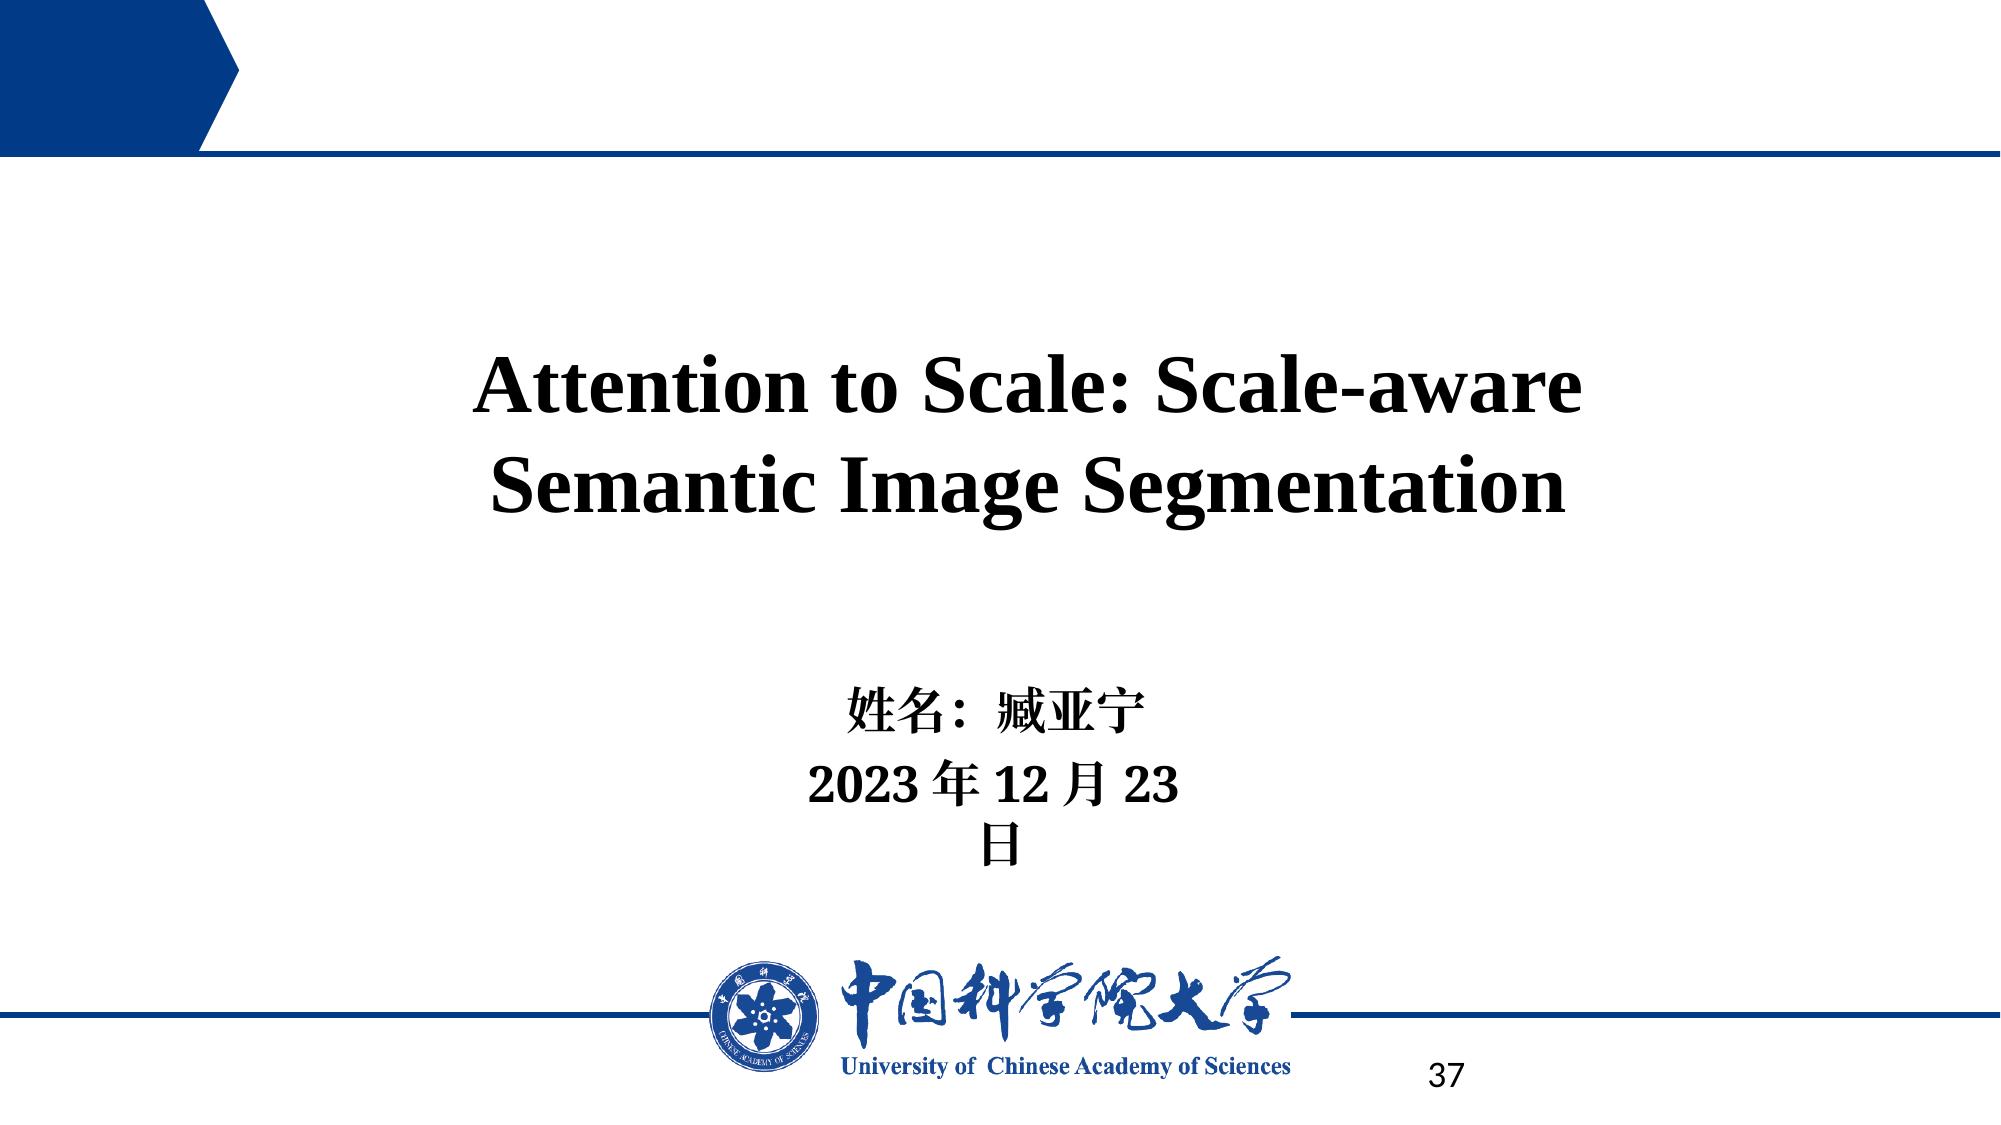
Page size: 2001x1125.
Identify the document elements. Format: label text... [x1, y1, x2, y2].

slide_number 37 [1412, 1042, 1863, 1103]
text_box 2023年12月23日 [789, 745, 1210, 880]
picture [708, 956, 1291, 1079]
text_box 姓名：臧亚宁 [831, 672, 1169, 745]
text_box Attention to Scale: Scale-aware Semantic Image Segmentation [293, 321, 1764, 537]
